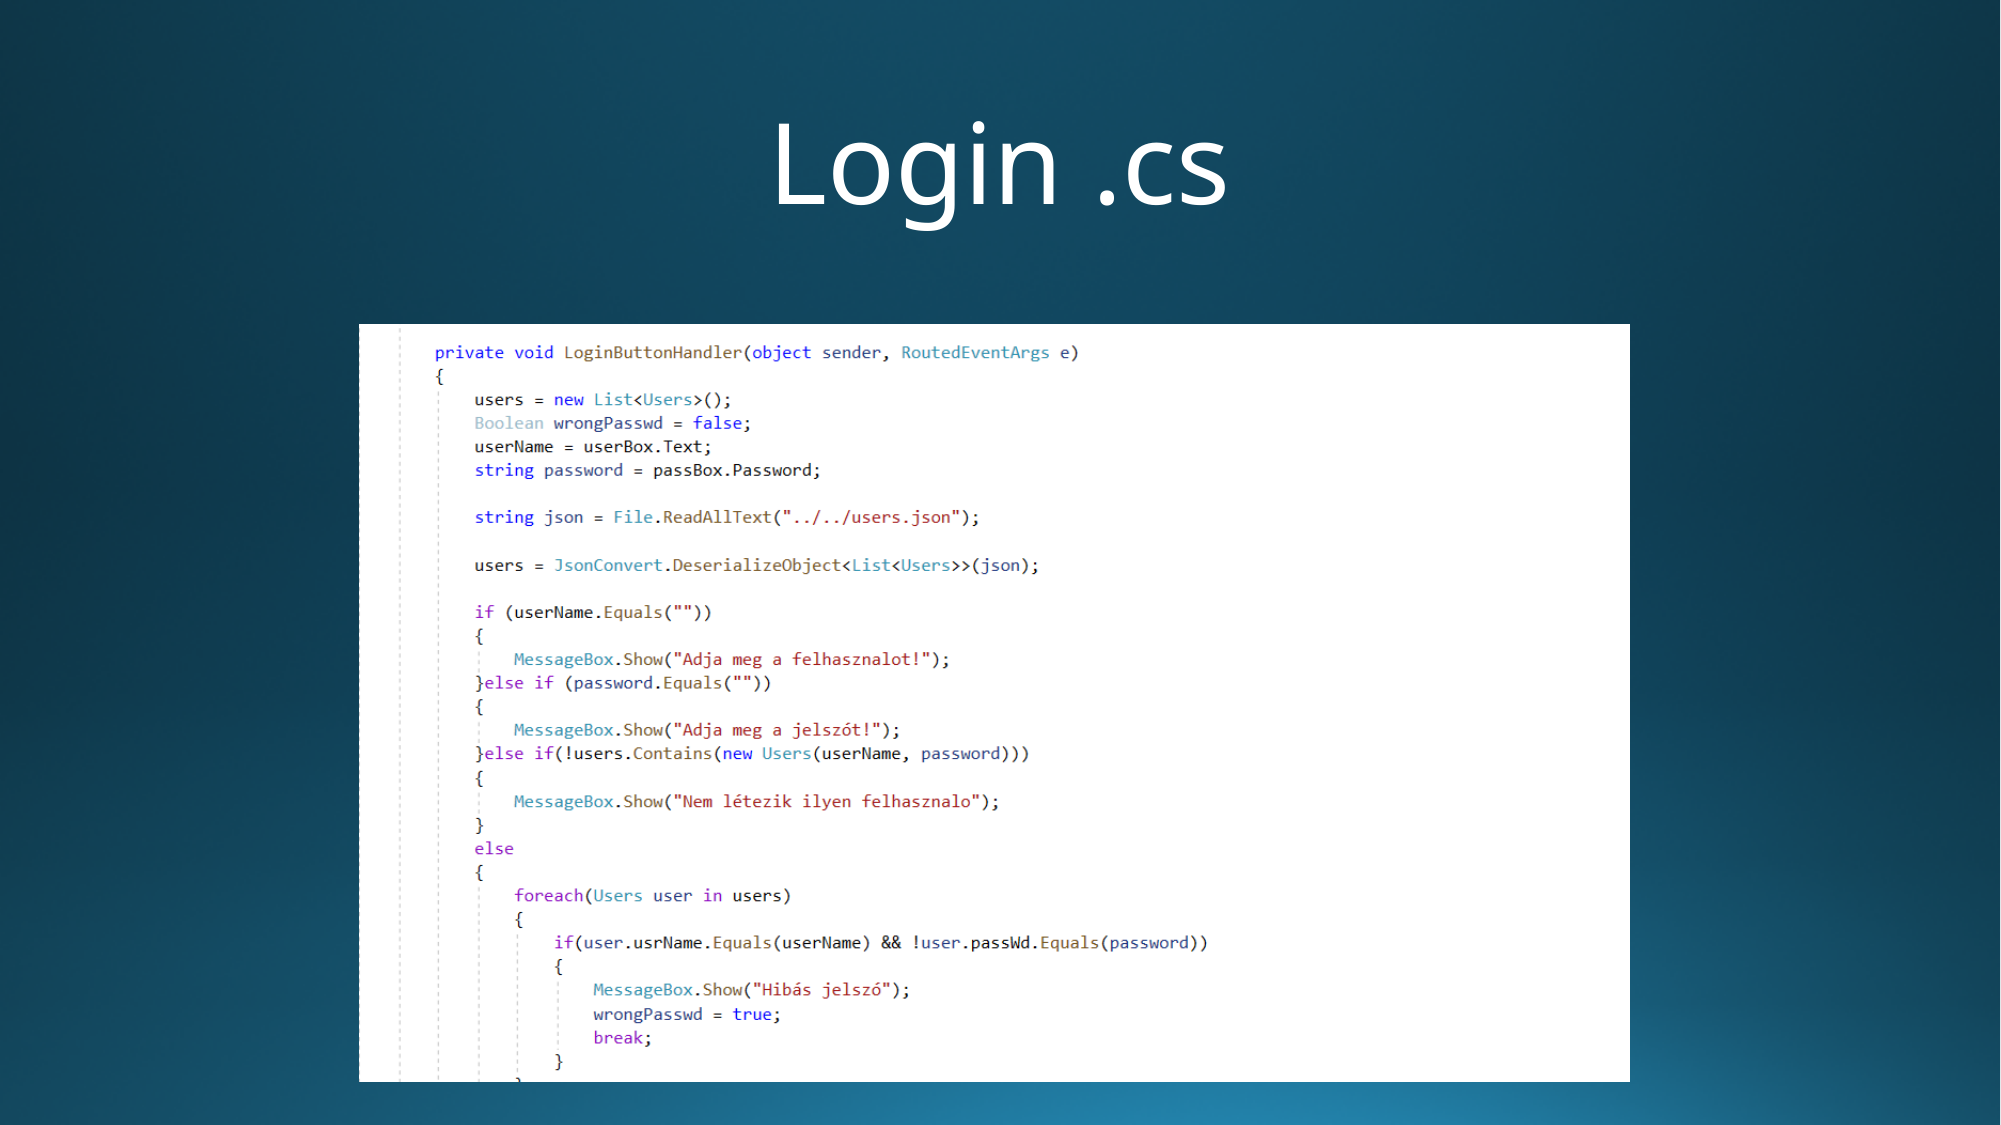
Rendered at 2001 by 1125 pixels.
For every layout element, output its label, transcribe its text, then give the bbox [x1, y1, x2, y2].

title Login .cs [137, 59, 1863, 278]
picture [0, 0, 2001, 1125]
